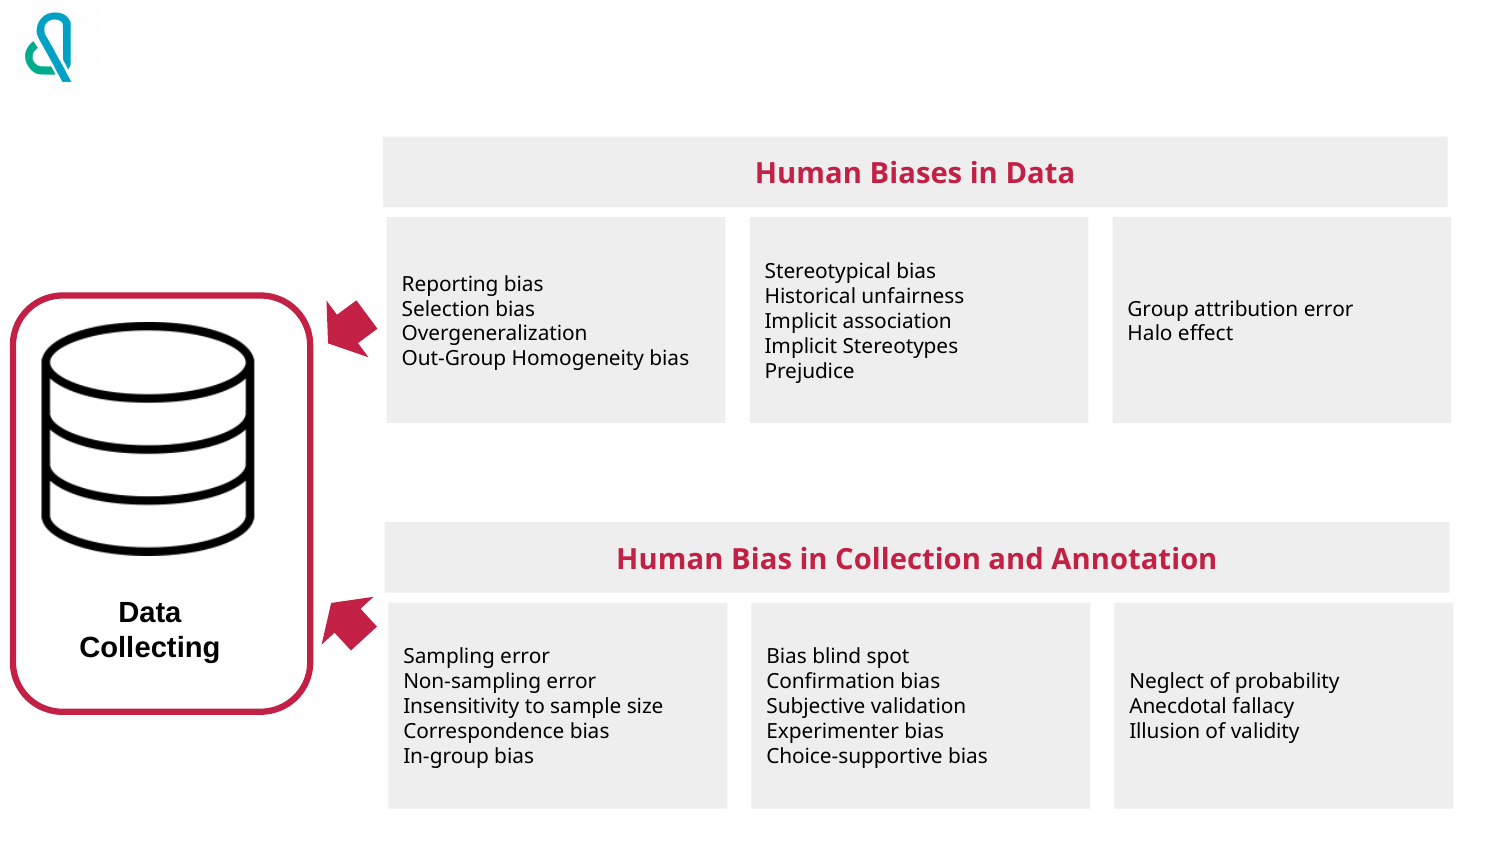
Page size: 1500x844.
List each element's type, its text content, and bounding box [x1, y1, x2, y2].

text_box Human Biases in Data [382, 136, 1448, 208]
text_box [12, 295, 311, 712]
text_box Bias blind spot Confirmation bias Subjective validation Experimenter bias Choice-supportive bias [751, 602, 1091, 809]
text_box Stereotypical bias Historical unfairness Implicit association Implicit Stereotypes Prejudice [749, 217, 1089, 423]
text_box [0, 0, 98, 96]
text_box [321, 596, 377, 651]
picture [31, 322, 265, 556]
text_box Human Bias in Collection and Annotation [384, 522, 1450, 593]
text_box [326, 300, 378, 358]
text_box Neglect of probability Anecdotal fallacy Illusion of validity [1114, 602, 1454, 809]
text_box Sampling error Non-sampling error Insensitivity to sample size Correspondence bias In-group bias [388, 602, 728, 809]
text_box Reporting bias Selection bias Overgeneralization Out-Group Homogeneity bias [386, 217, 726, 423]
text_box Group attribution error Halo effect [1112, 217, 1452, 423]
